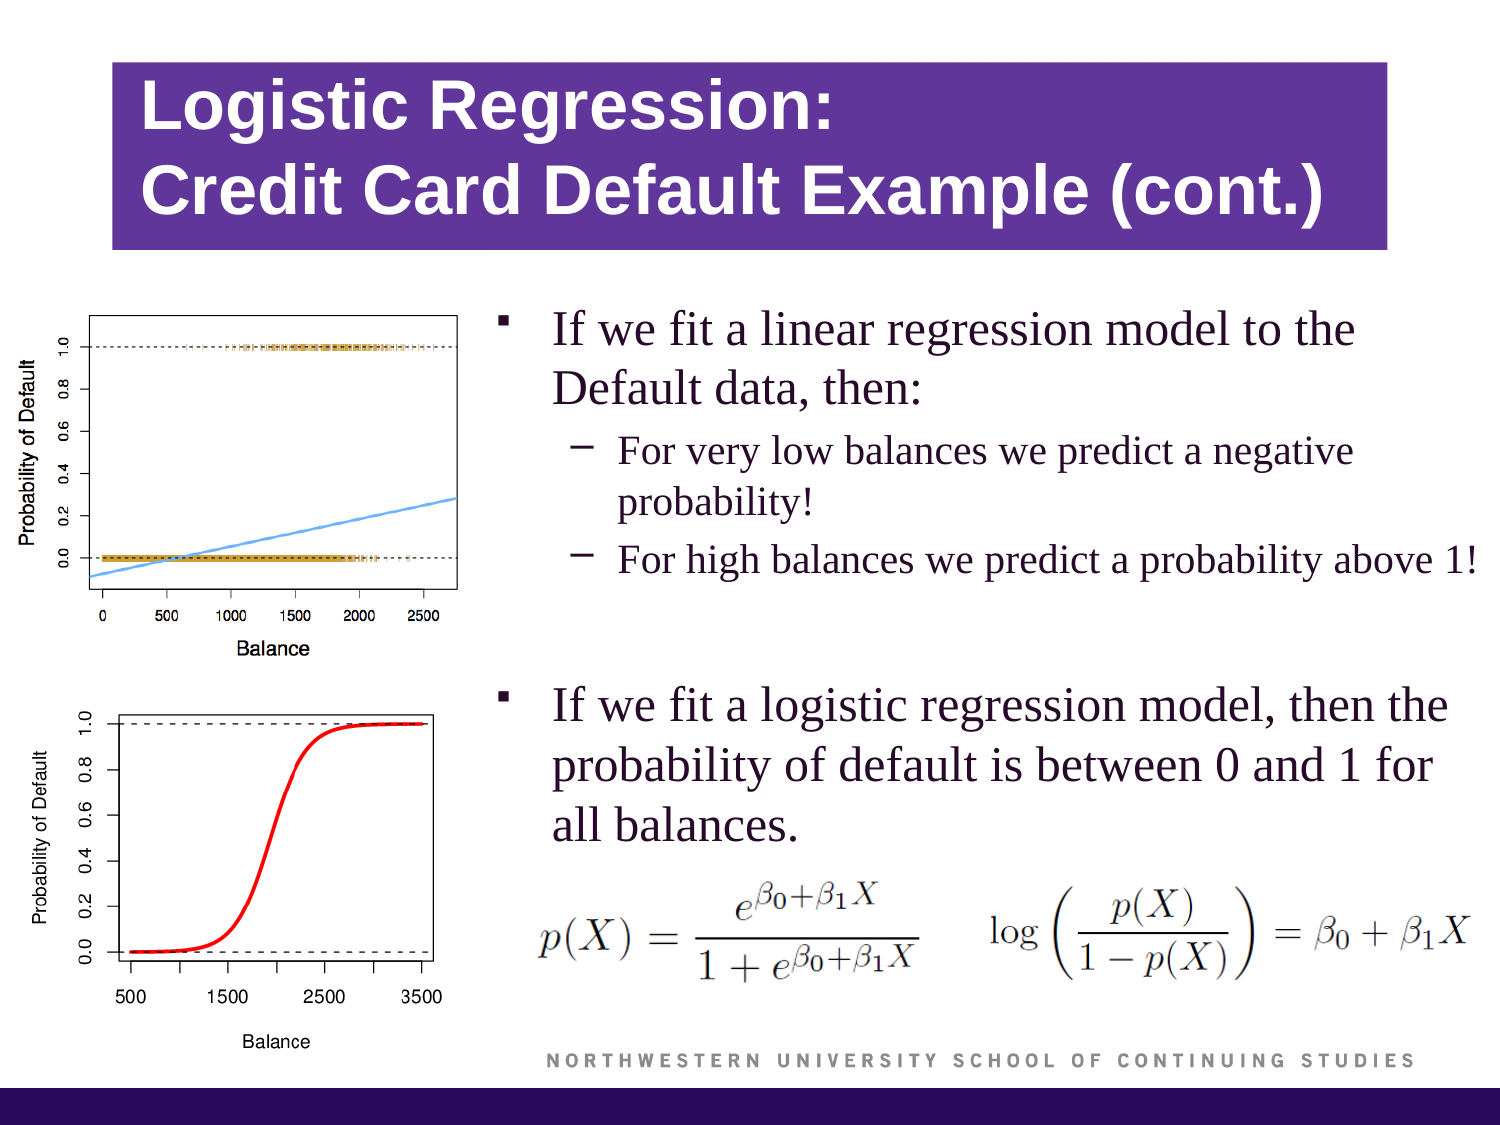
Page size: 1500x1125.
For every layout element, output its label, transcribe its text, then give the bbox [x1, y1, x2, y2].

list If we fit a linear regression model to the Default data, then: For very low balances we predict a negative probability! For high balances we predict a probability above 1! If we fit a logistic regression model, then the probability of default is between 0 and 1 for all balances. [480, 287, 1500, 963]
title Logistic Regression: Credit Card Default Example (cont.) [125, 50, 1400, 238]
picture [0, 0, 1500, 1125]
